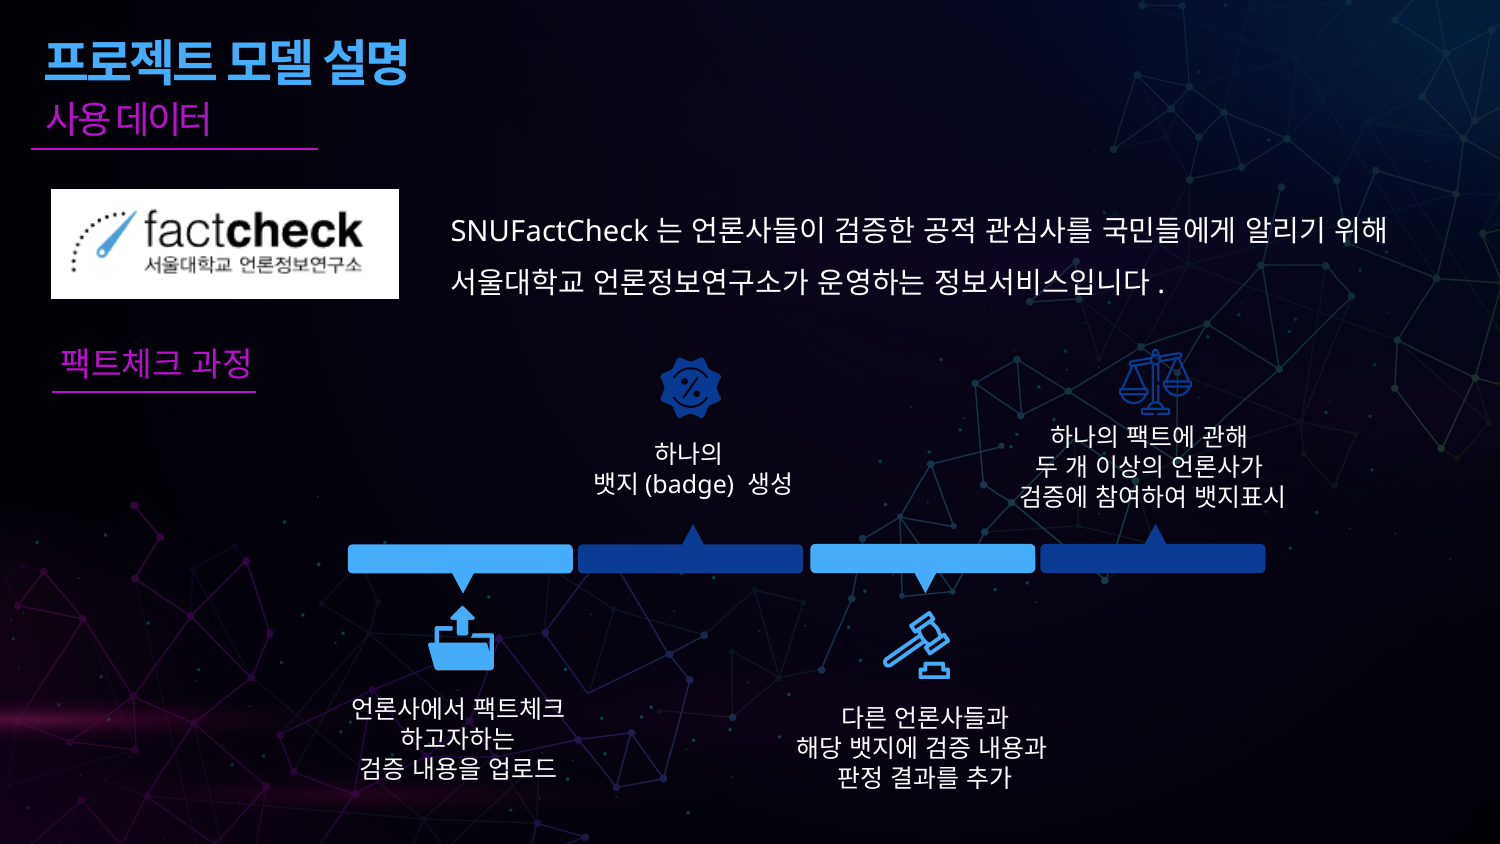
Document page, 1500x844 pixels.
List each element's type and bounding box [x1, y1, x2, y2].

text_box [281, 344, 1367, 802]
picture [0, 0, 1500, 844]
